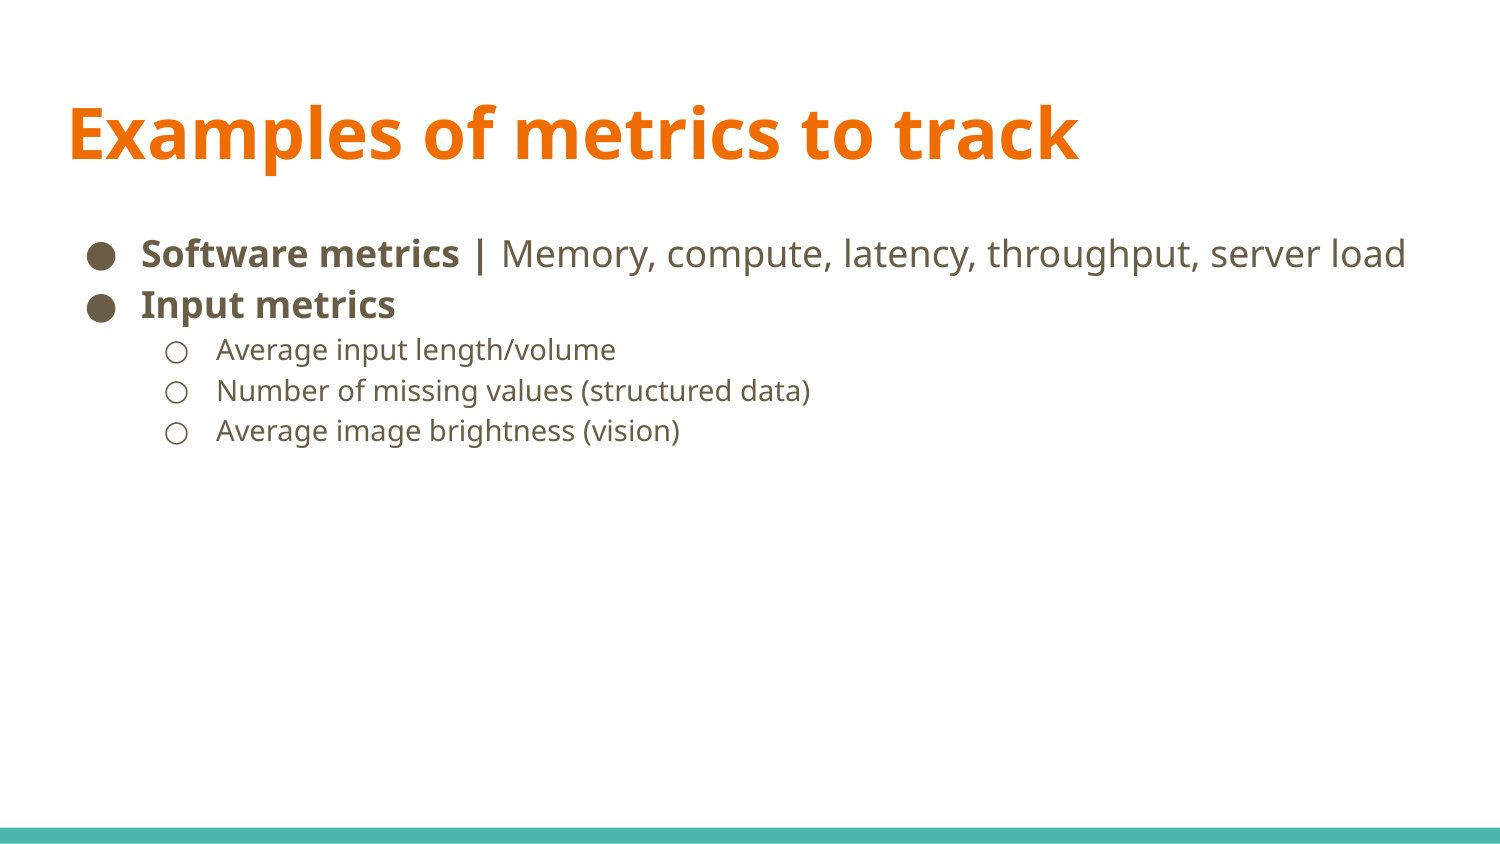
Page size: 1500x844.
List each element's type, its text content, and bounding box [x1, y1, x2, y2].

title Examples of metrics to track [51, 72, 1449, 189]
list Software metrics | Memory, compute, latency, throughput, server load Input metrics Average input length/volume Number of missing values (structured data) Average image brightness (vision) [51, 207, 1449, 750]
